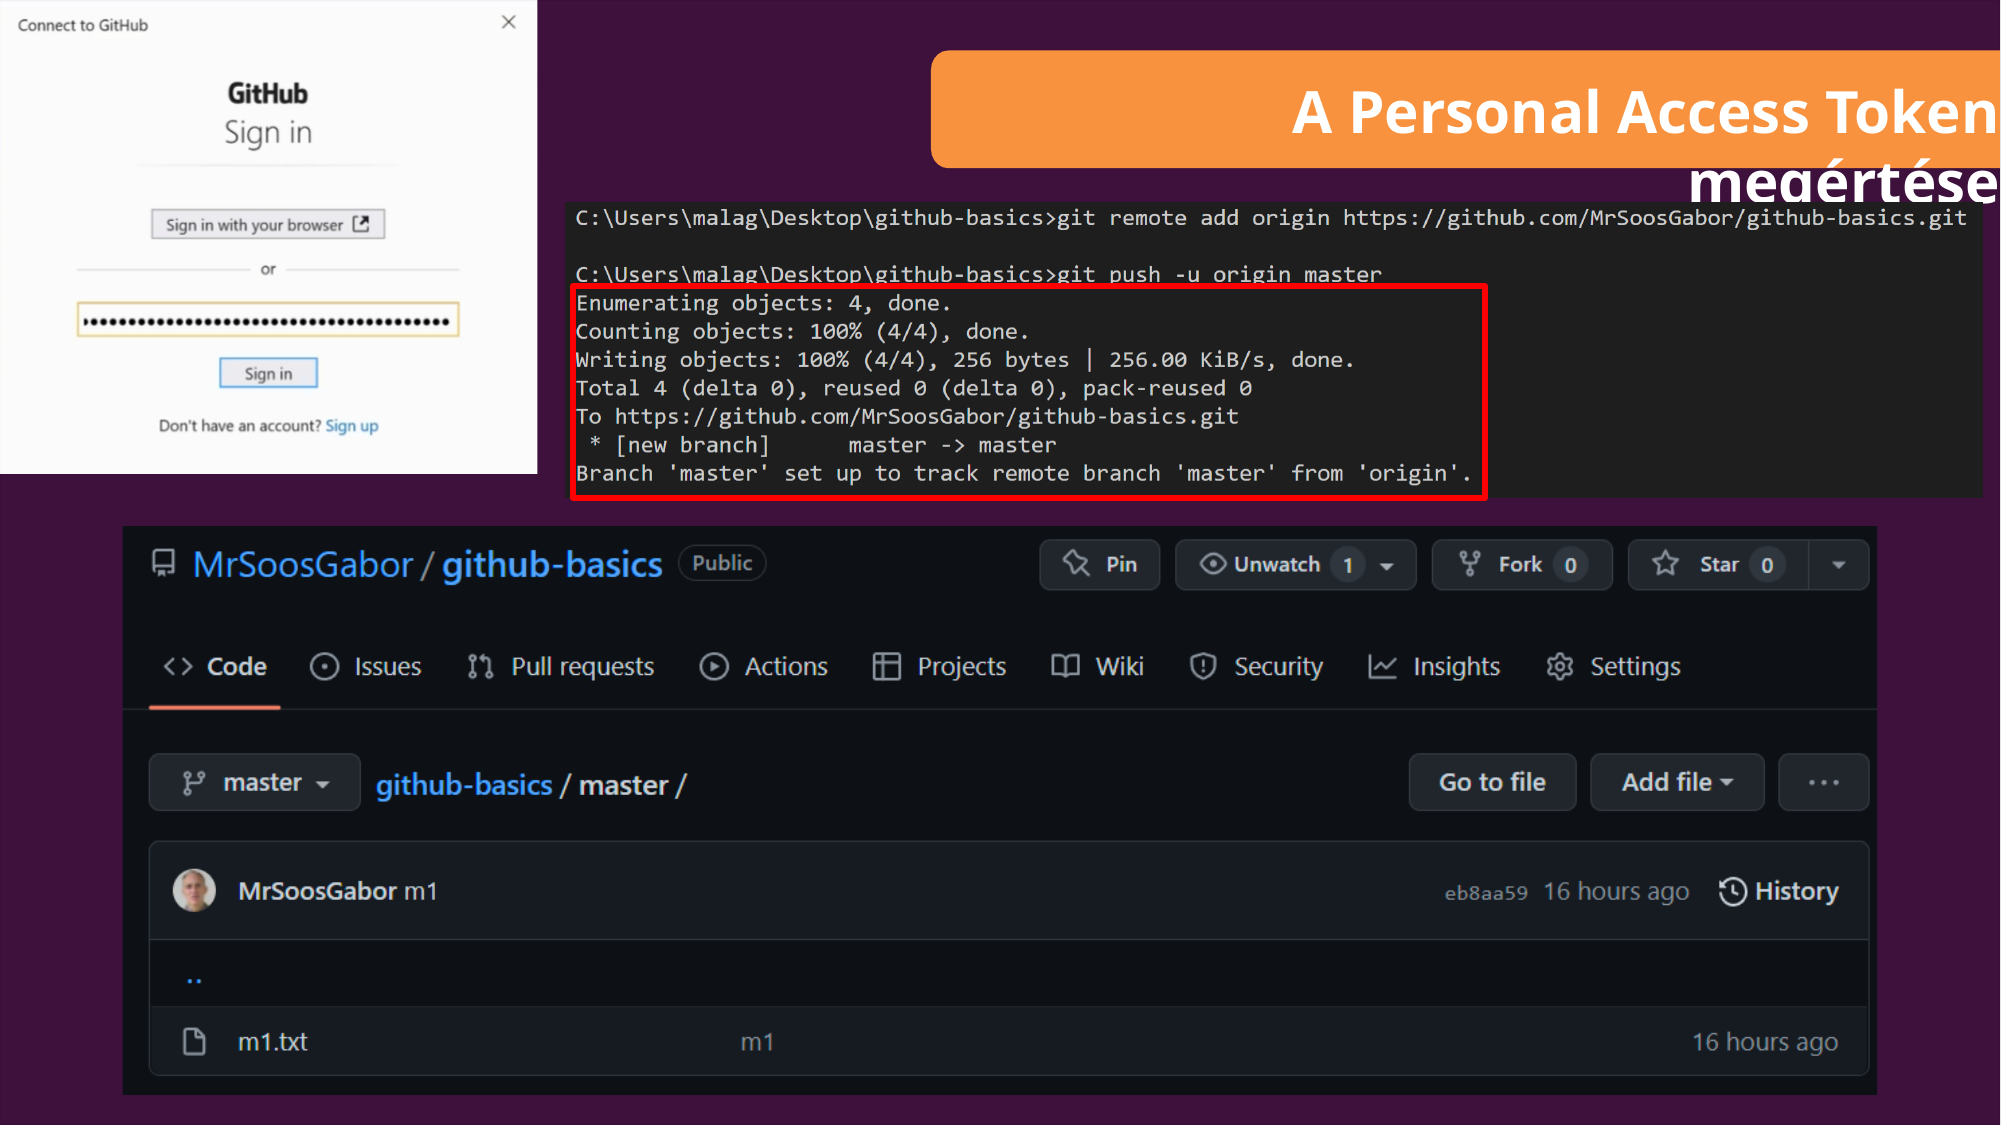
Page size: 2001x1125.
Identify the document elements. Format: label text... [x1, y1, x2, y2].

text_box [564, 202, 1984, 499]
text_box [930, 50, 2000, 169]
title A Personal Access Token megértése [970, 72, 2000, 263]
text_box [0, 0, 538, 474]
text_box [122, 526, 1878, 1095]
